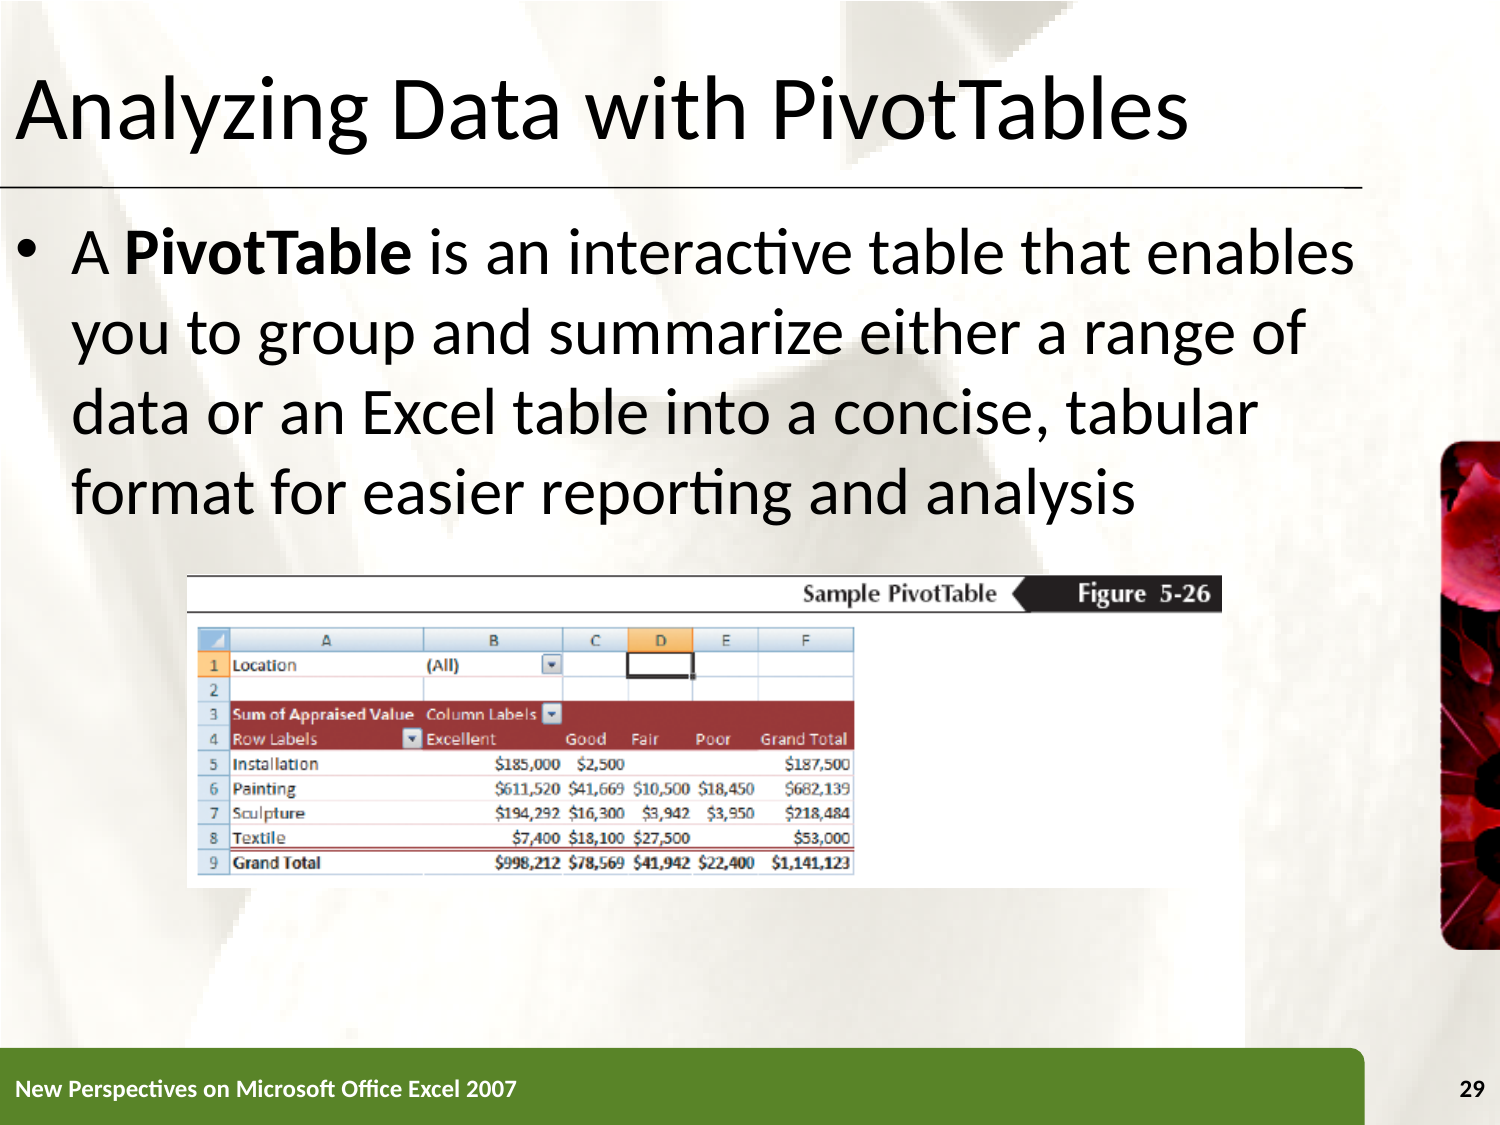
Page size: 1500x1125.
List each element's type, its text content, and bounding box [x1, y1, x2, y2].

list A PivotTable is an interactive table that enables you to group and summarize either a range of data or an Excel table into a concise, tabular format for easier reporting and analysis [0, 199, 1426, 1006]
slide_number 29 [1412, 1050, 1500, 1125]
picture [187, 574, 1223, 888]
footer New Perspectives on Microsoft Office Excel 2007 [0, 1050, 1350, 1125]
title Analyzing Data with PivotTables [0, 24, 1363, 181]
picture [1437, 437, 1500, 950]
